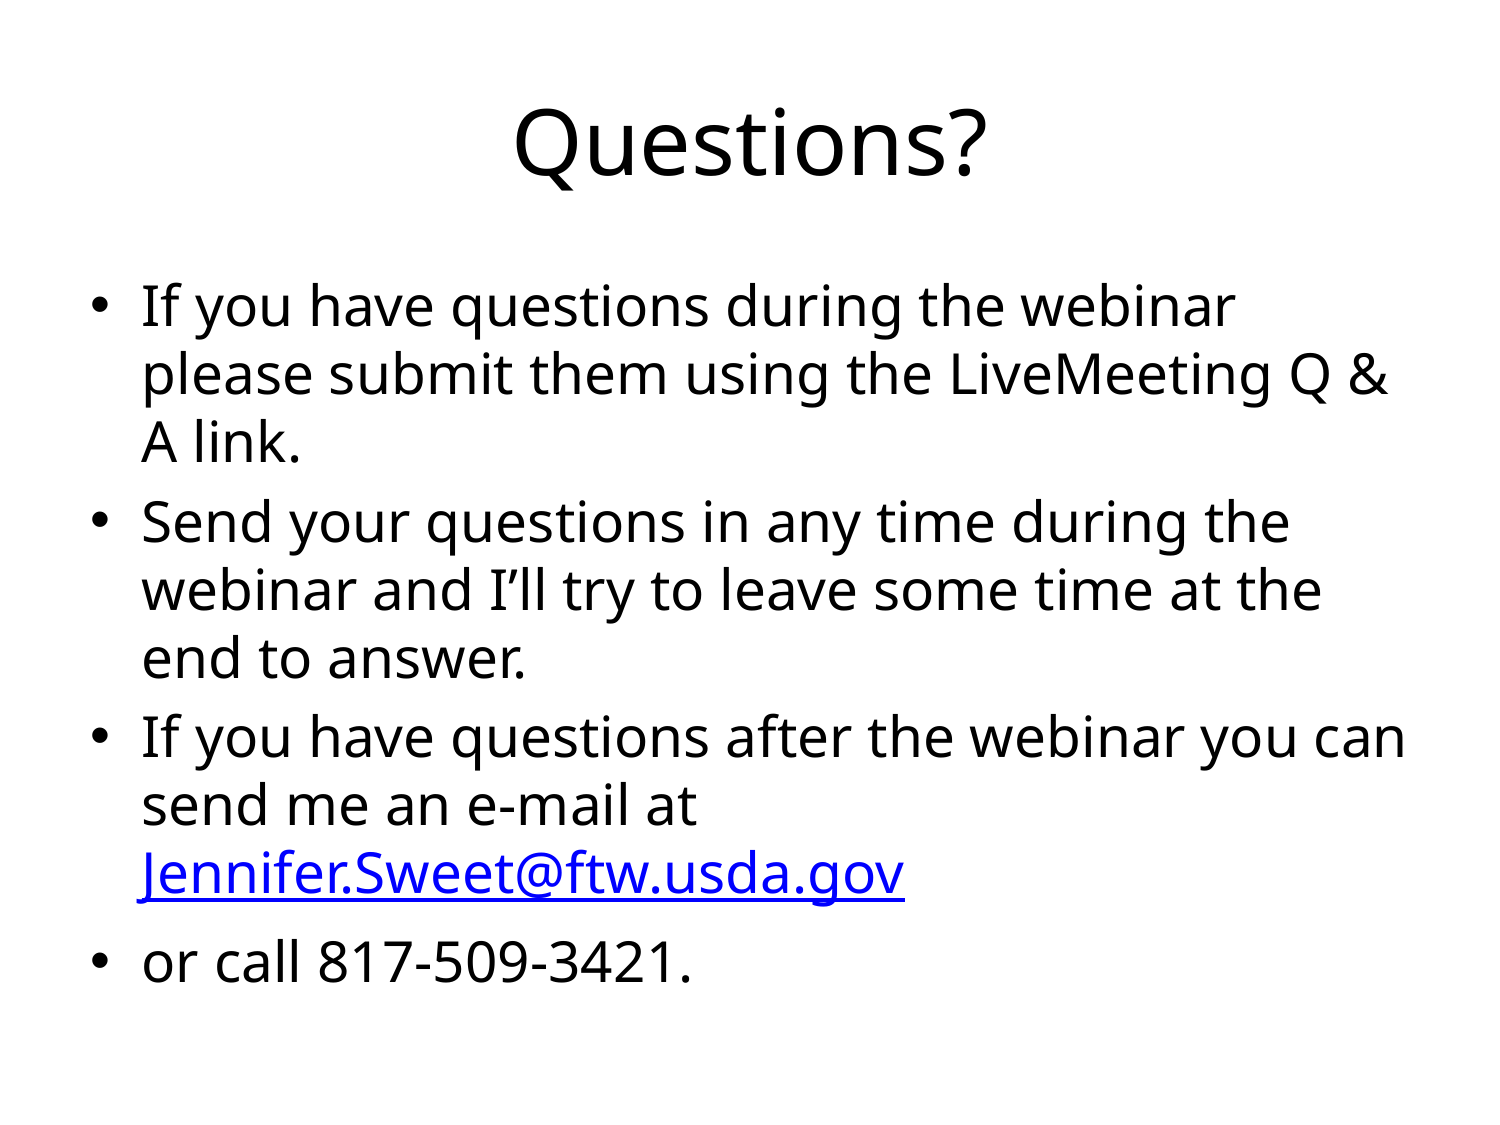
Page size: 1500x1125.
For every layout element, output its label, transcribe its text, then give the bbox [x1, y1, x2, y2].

title Questions? [75, 45, 1425, 233]
list If you have questions during the webinar please submit them using the LiveMeeting Q & A link. Send your questions in any time during the webinar and I’ll try to leave some time at the end to answer. If you have questions after the webinar you can send me an e-mail at Jennifer.Sweet@ftw.usda.gov or call 817-509-3421. [75, 262, 1425, 1005]
